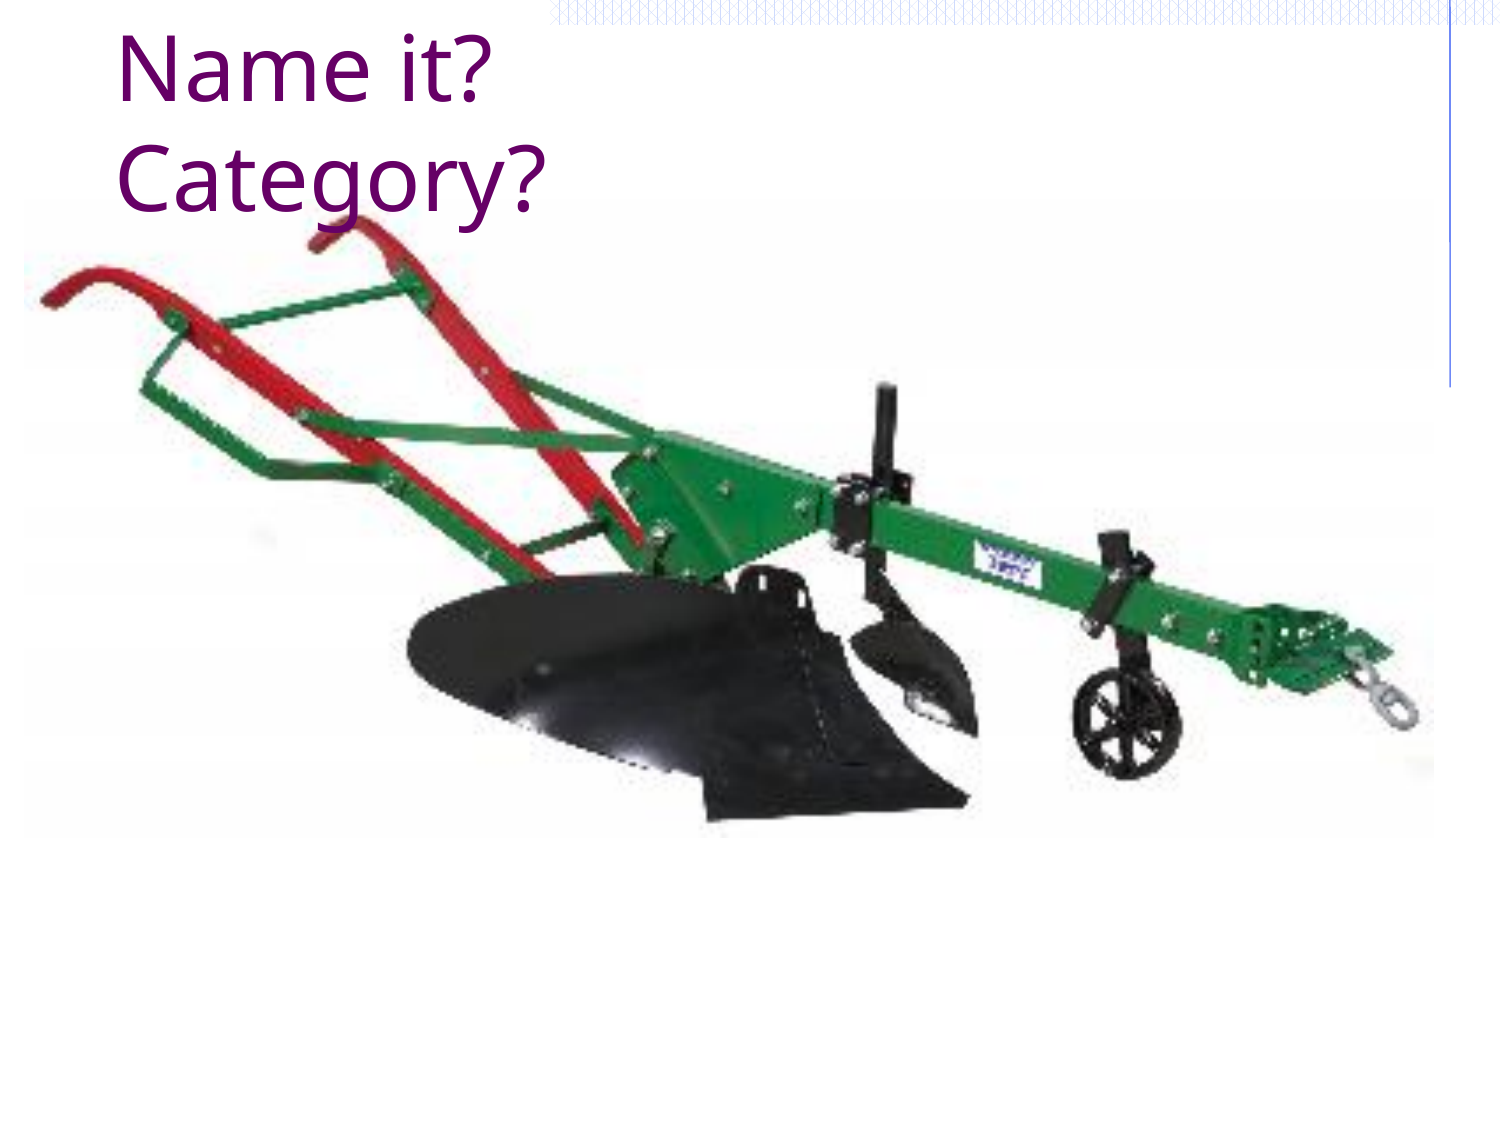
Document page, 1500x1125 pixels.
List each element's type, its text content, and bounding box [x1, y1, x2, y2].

picture [24, 199, 1435, 838]
title Name it? Category? [99, 50, 1375, 198]
